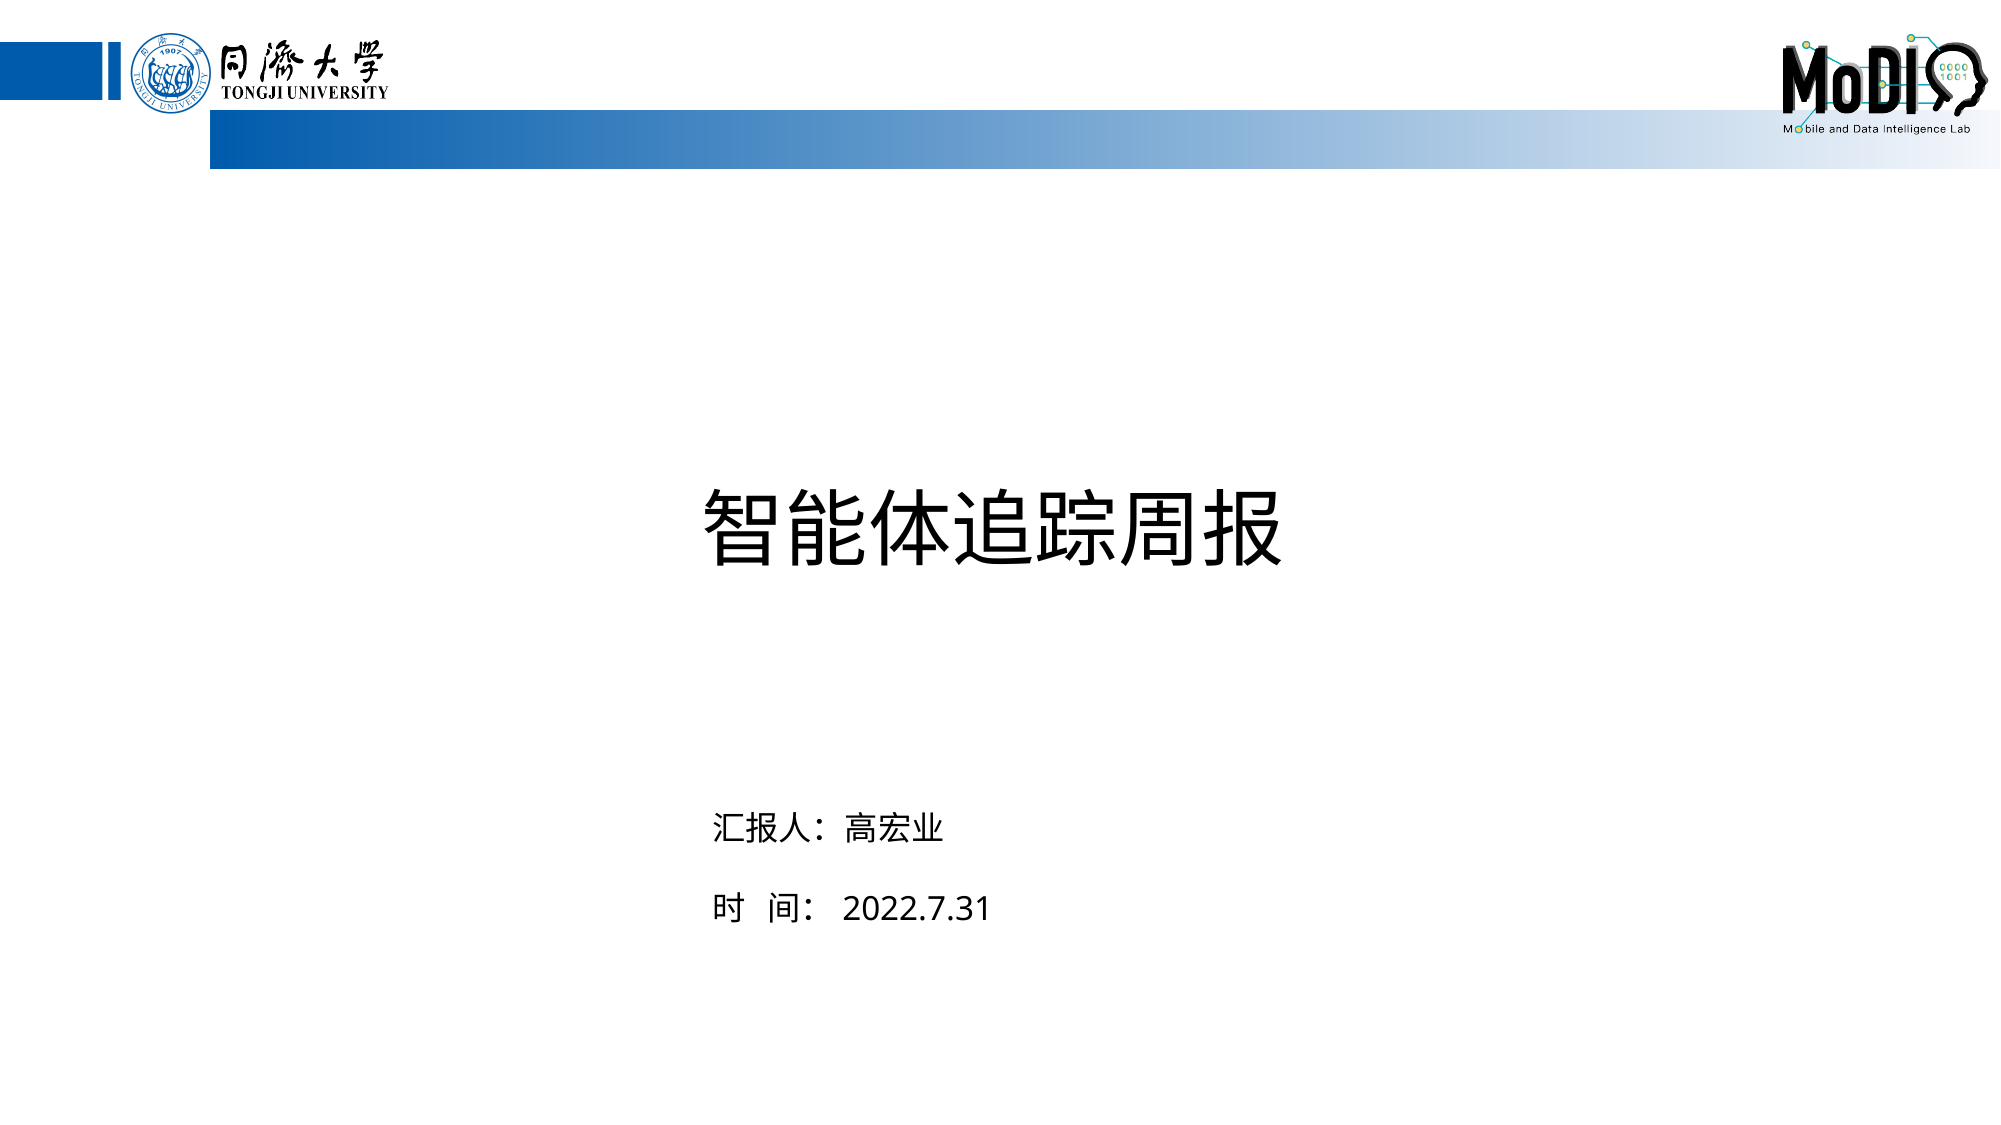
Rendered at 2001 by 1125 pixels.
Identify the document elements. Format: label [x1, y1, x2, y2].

picture [130, 33, 399, 114]
text_box [108, 41, 121, 101]
picture [1749, 0, 2001, 225]
text_box [209, 110, 1749, 170]
text_box [0, 41, 103, 101]
